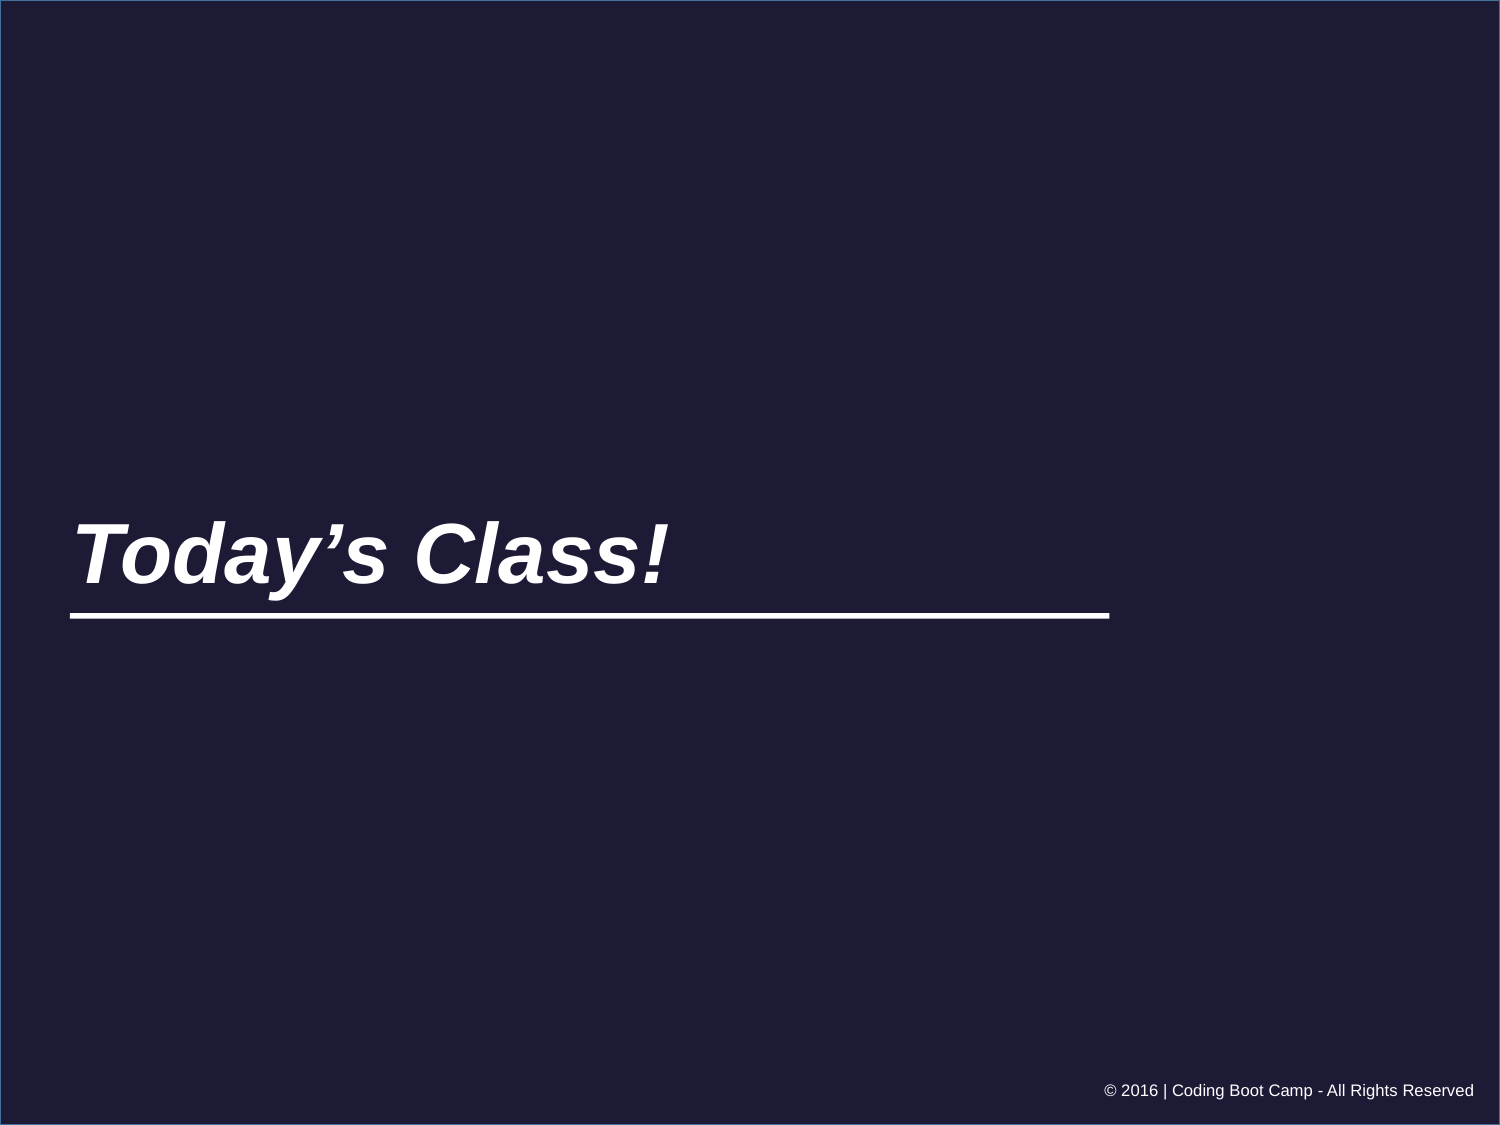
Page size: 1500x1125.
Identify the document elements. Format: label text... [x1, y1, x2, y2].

title Today’s Class! [63, 483, 1415, 628]
